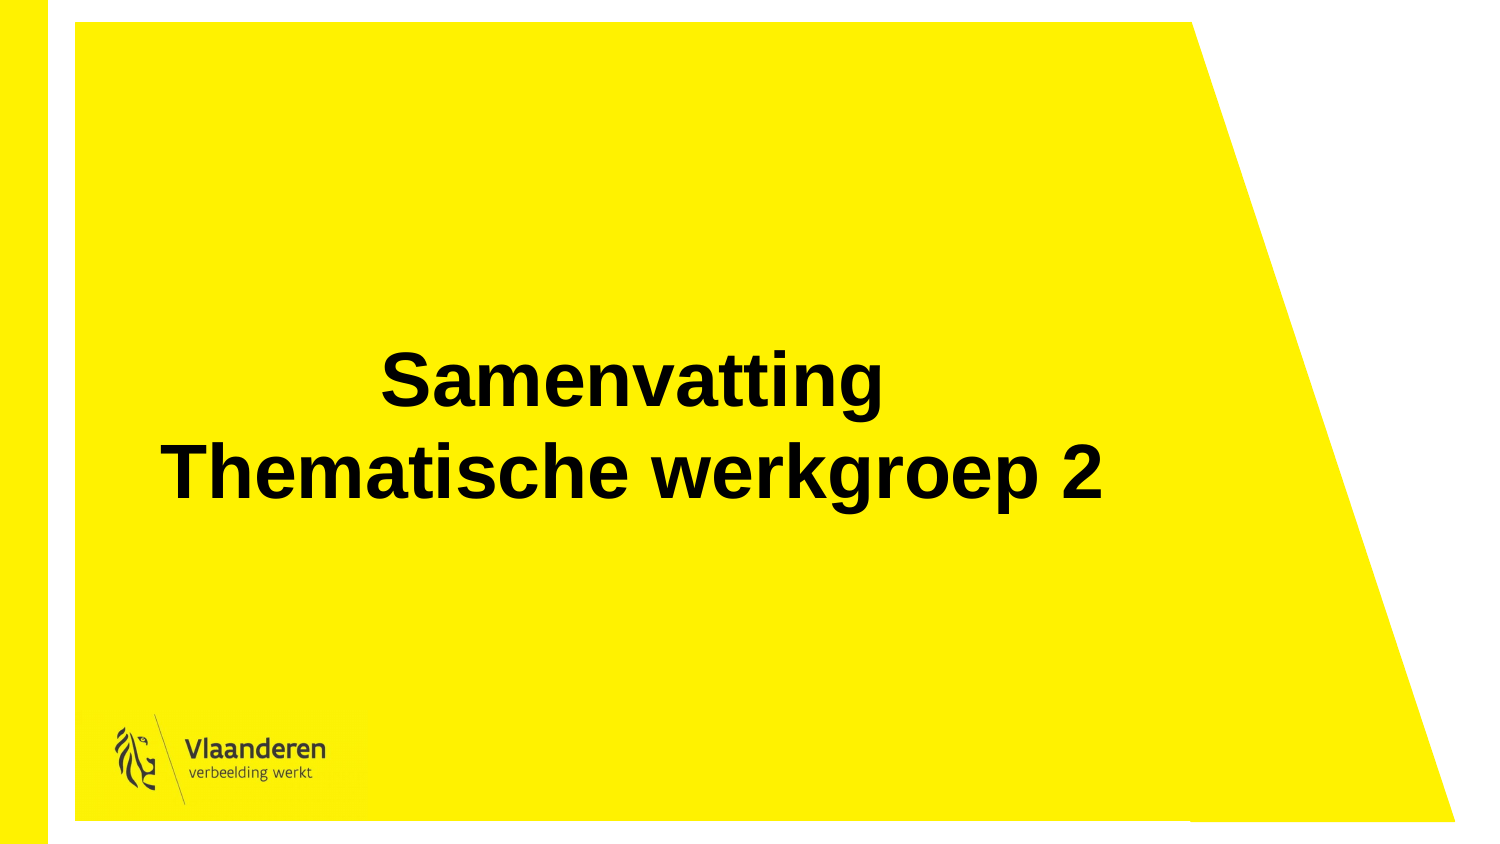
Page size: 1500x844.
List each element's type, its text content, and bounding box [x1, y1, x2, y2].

picture [74, 710, 368, 821]
text_box [1191, 22, 1455, 822]
text_box Samenvatting Thematische werkgroep 2 [75, 0, 1191, 844]
